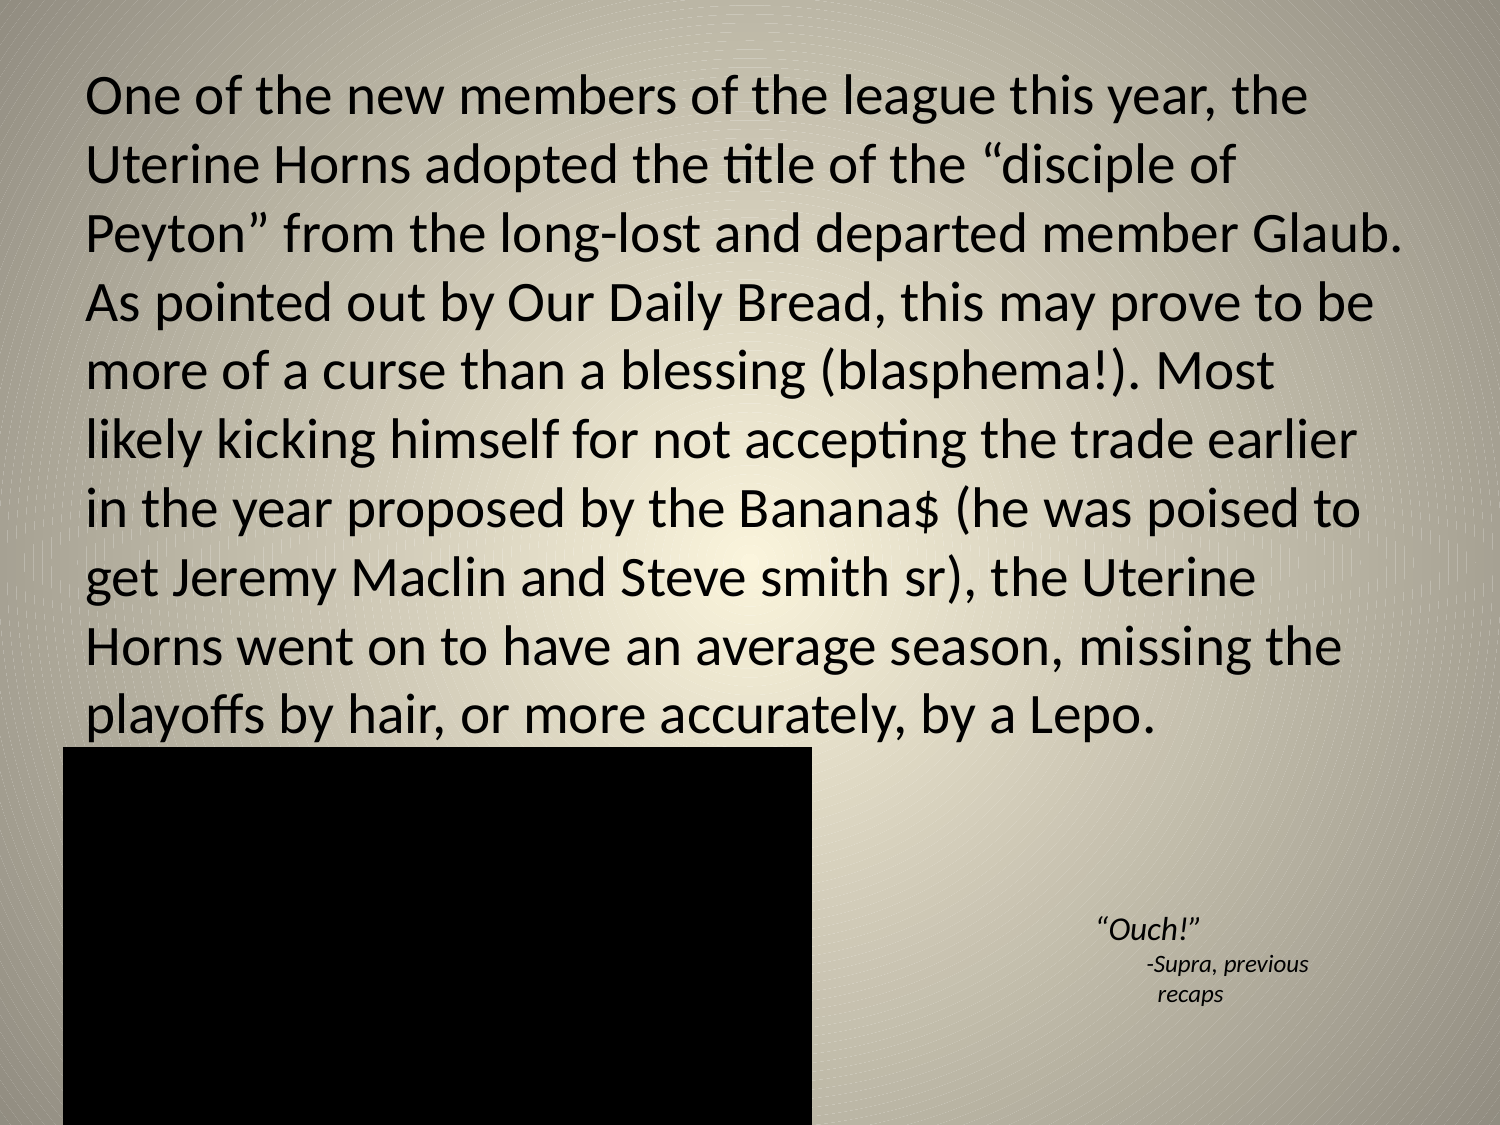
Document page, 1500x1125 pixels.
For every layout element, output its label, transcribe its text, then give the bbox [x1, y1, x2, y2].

text_box “Ouch!” -Supra, previous recaps [1079, 899, 1493, 1015]
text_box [62, 746, 813, 1125]
list One of the new members of the league this year, the Uterine Horns adopted the title of the “disciple of Peyton” from the long-lost and departed member Glaub. As pointed out by Our Daily Bread, this may prove to be more of a curse than a blessing (blasphema!). Most likely kicking himself for not accepting the trade earlier in the year proposed by the Banana$ (he was poised to get Jeremy Maclin and Steve smith sr), the Uterine Horns went on to have an average season, missing the playoffs by hair, or more accurately, by a Lepo. [70, 50, 1421, 775]
